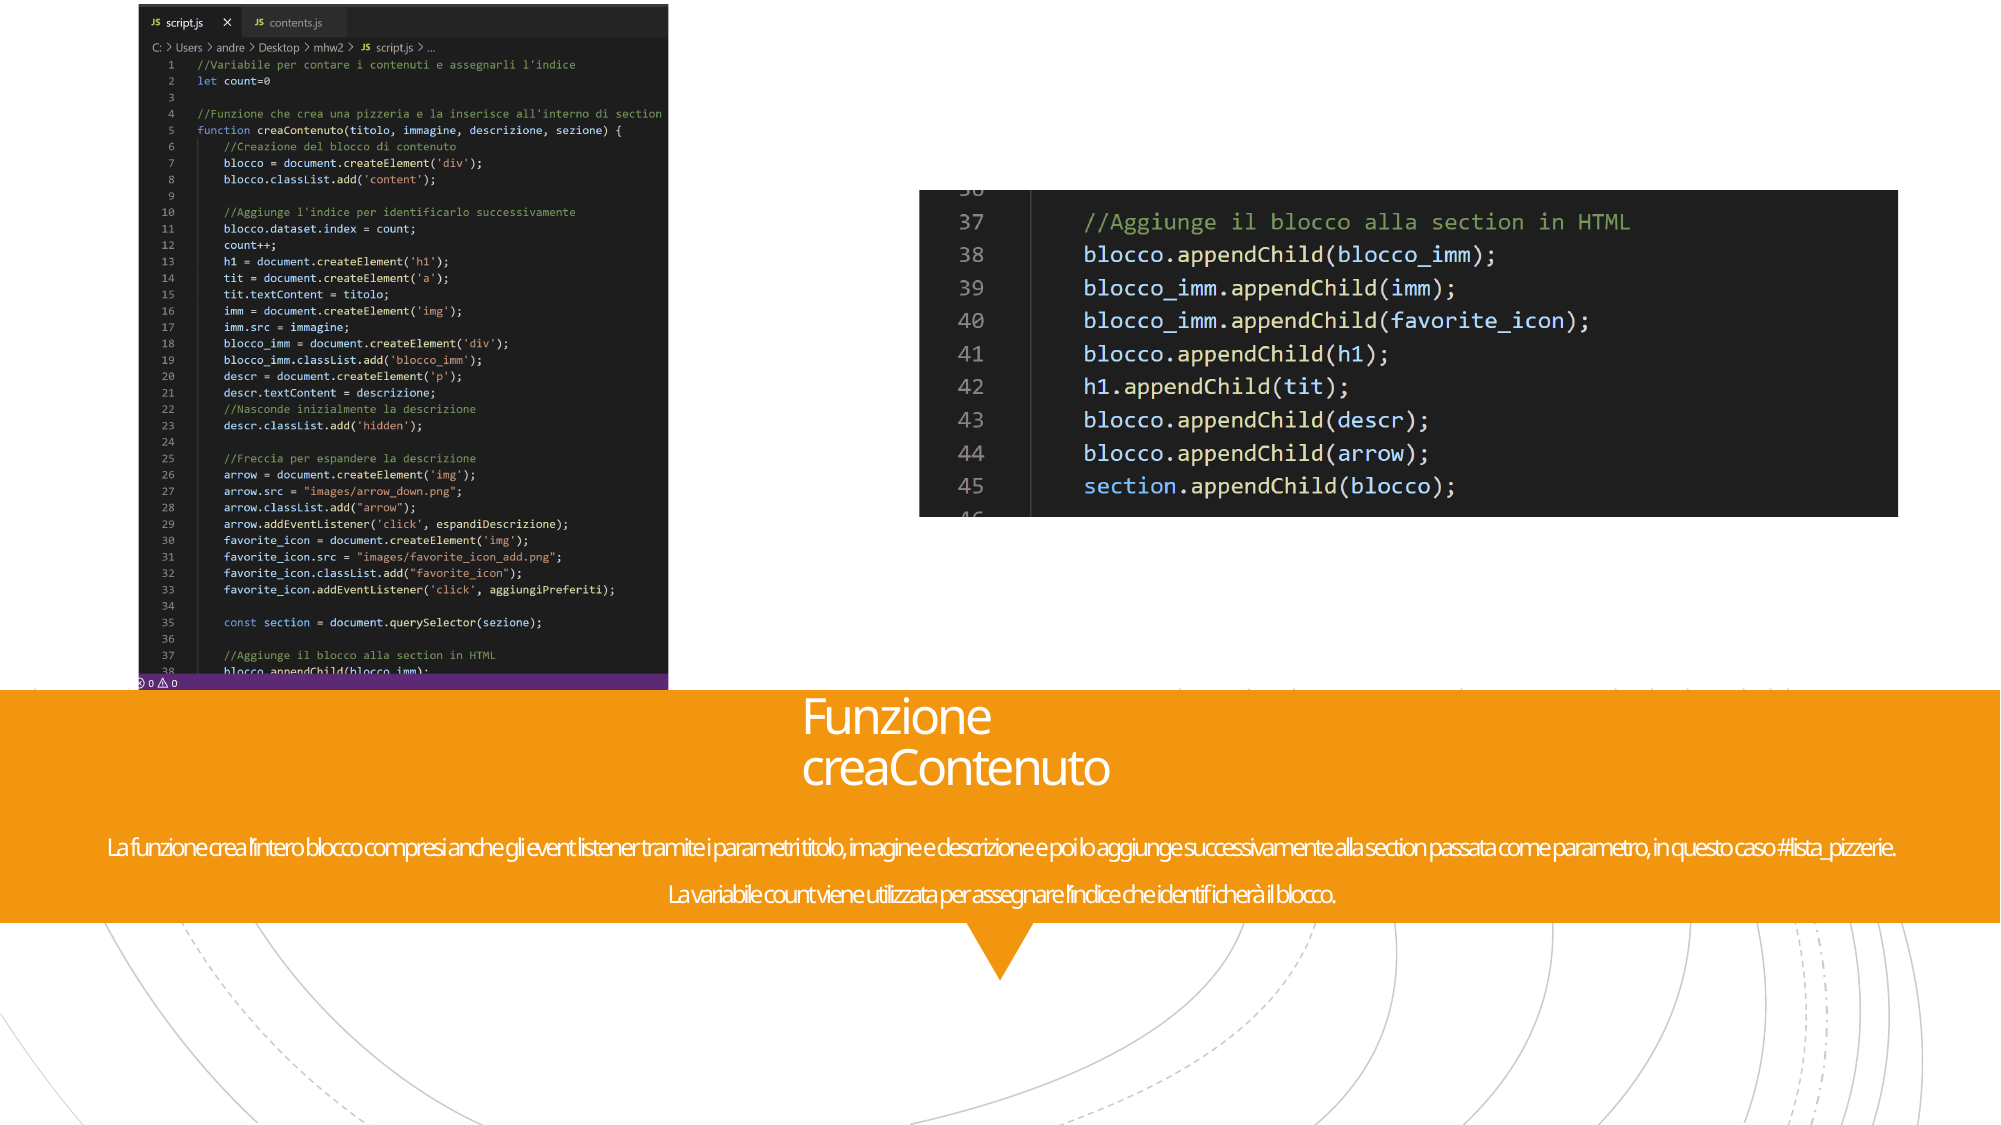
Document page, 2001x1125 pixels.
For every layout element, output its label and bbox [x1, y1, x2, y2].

text_box [0, 0, 2000, 689]
list [138, 4, 669, 689]
text_box [0, 981, 2000, 1125]
picture [919, 189, 1899, 518]
text_box [0, 689, 2000, 981]
